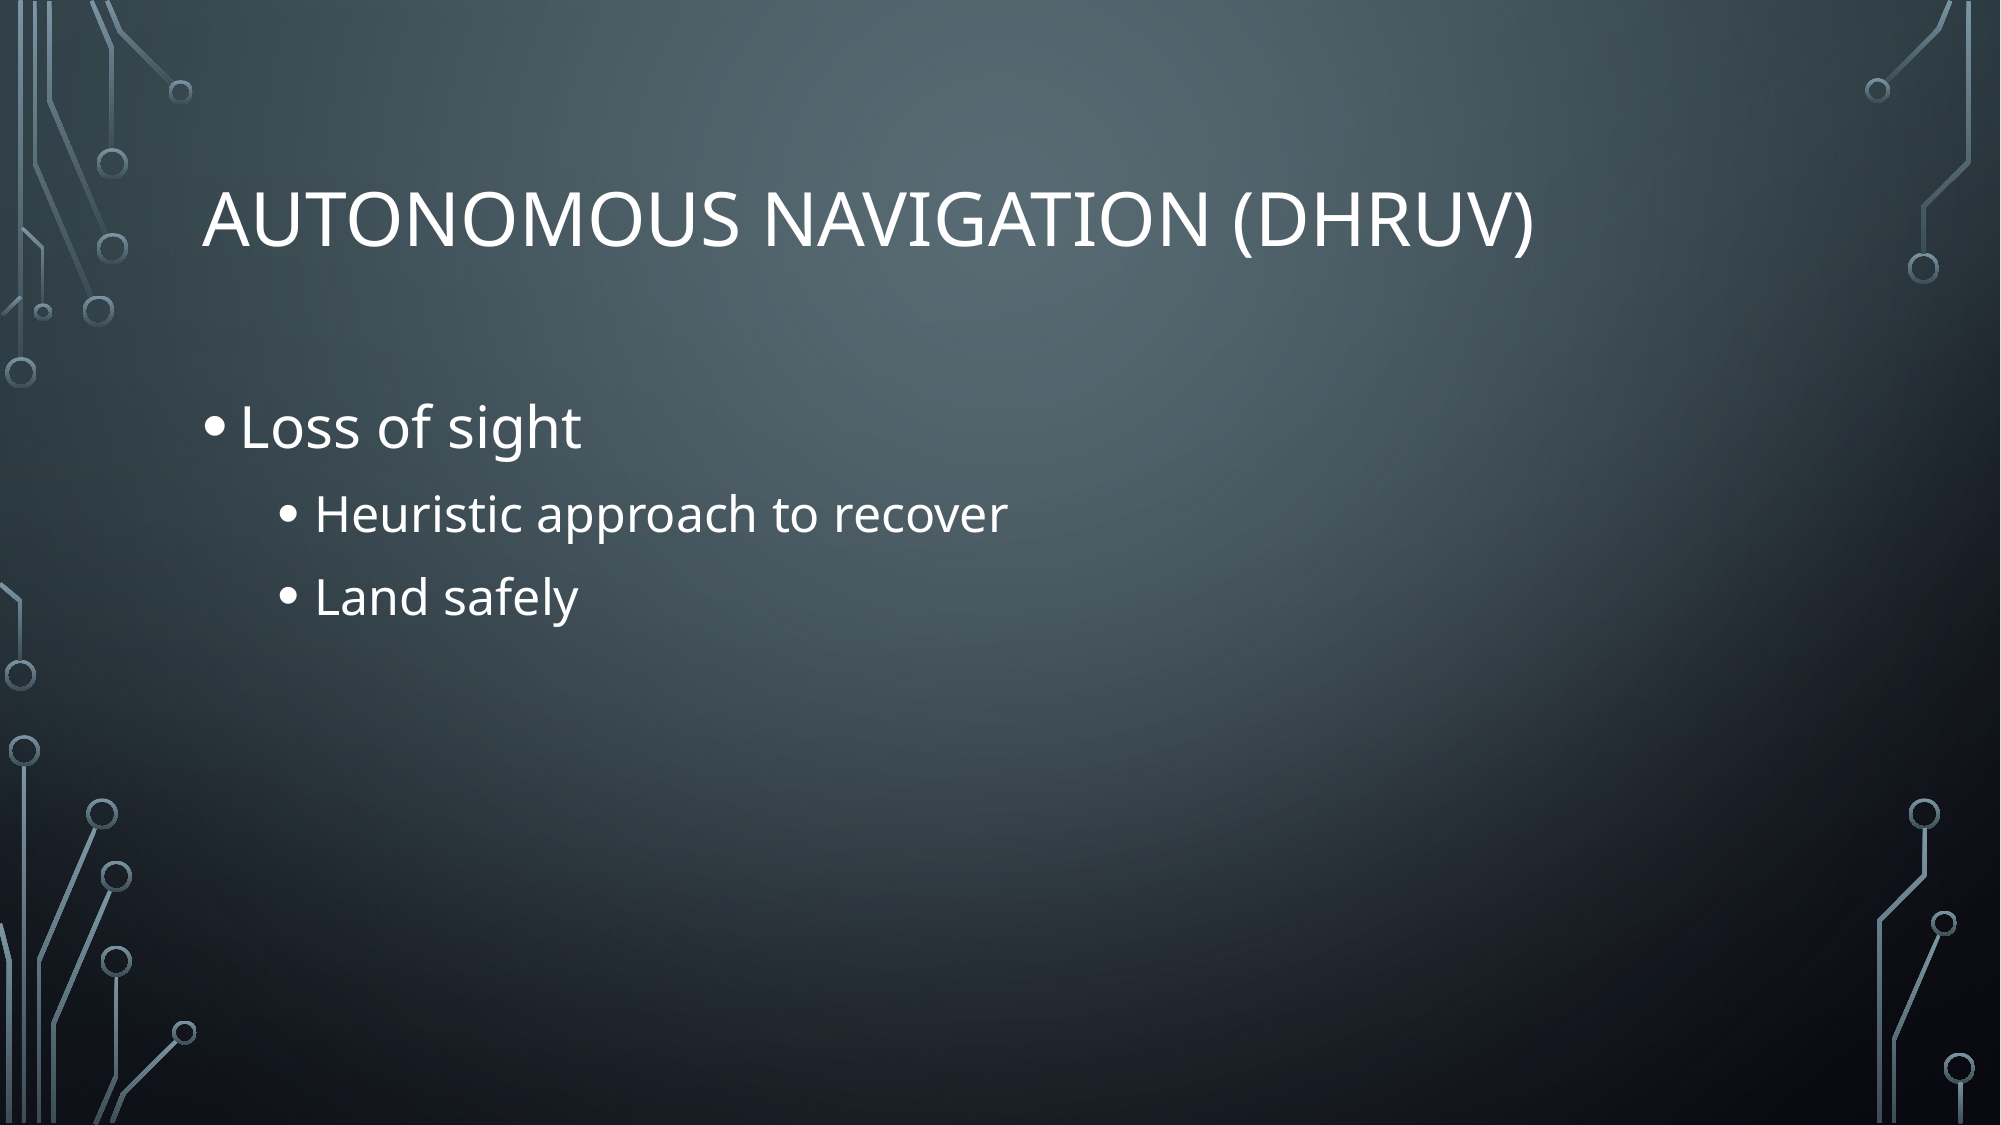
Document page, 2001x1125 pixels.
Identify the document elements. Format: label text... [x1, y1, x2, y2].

list Loss of sight Heuristic approach to recover Land safely [187, 369, 1813, 950]
title Autonomous navigation (Dhruv) [187, 101, 1813, 344]
